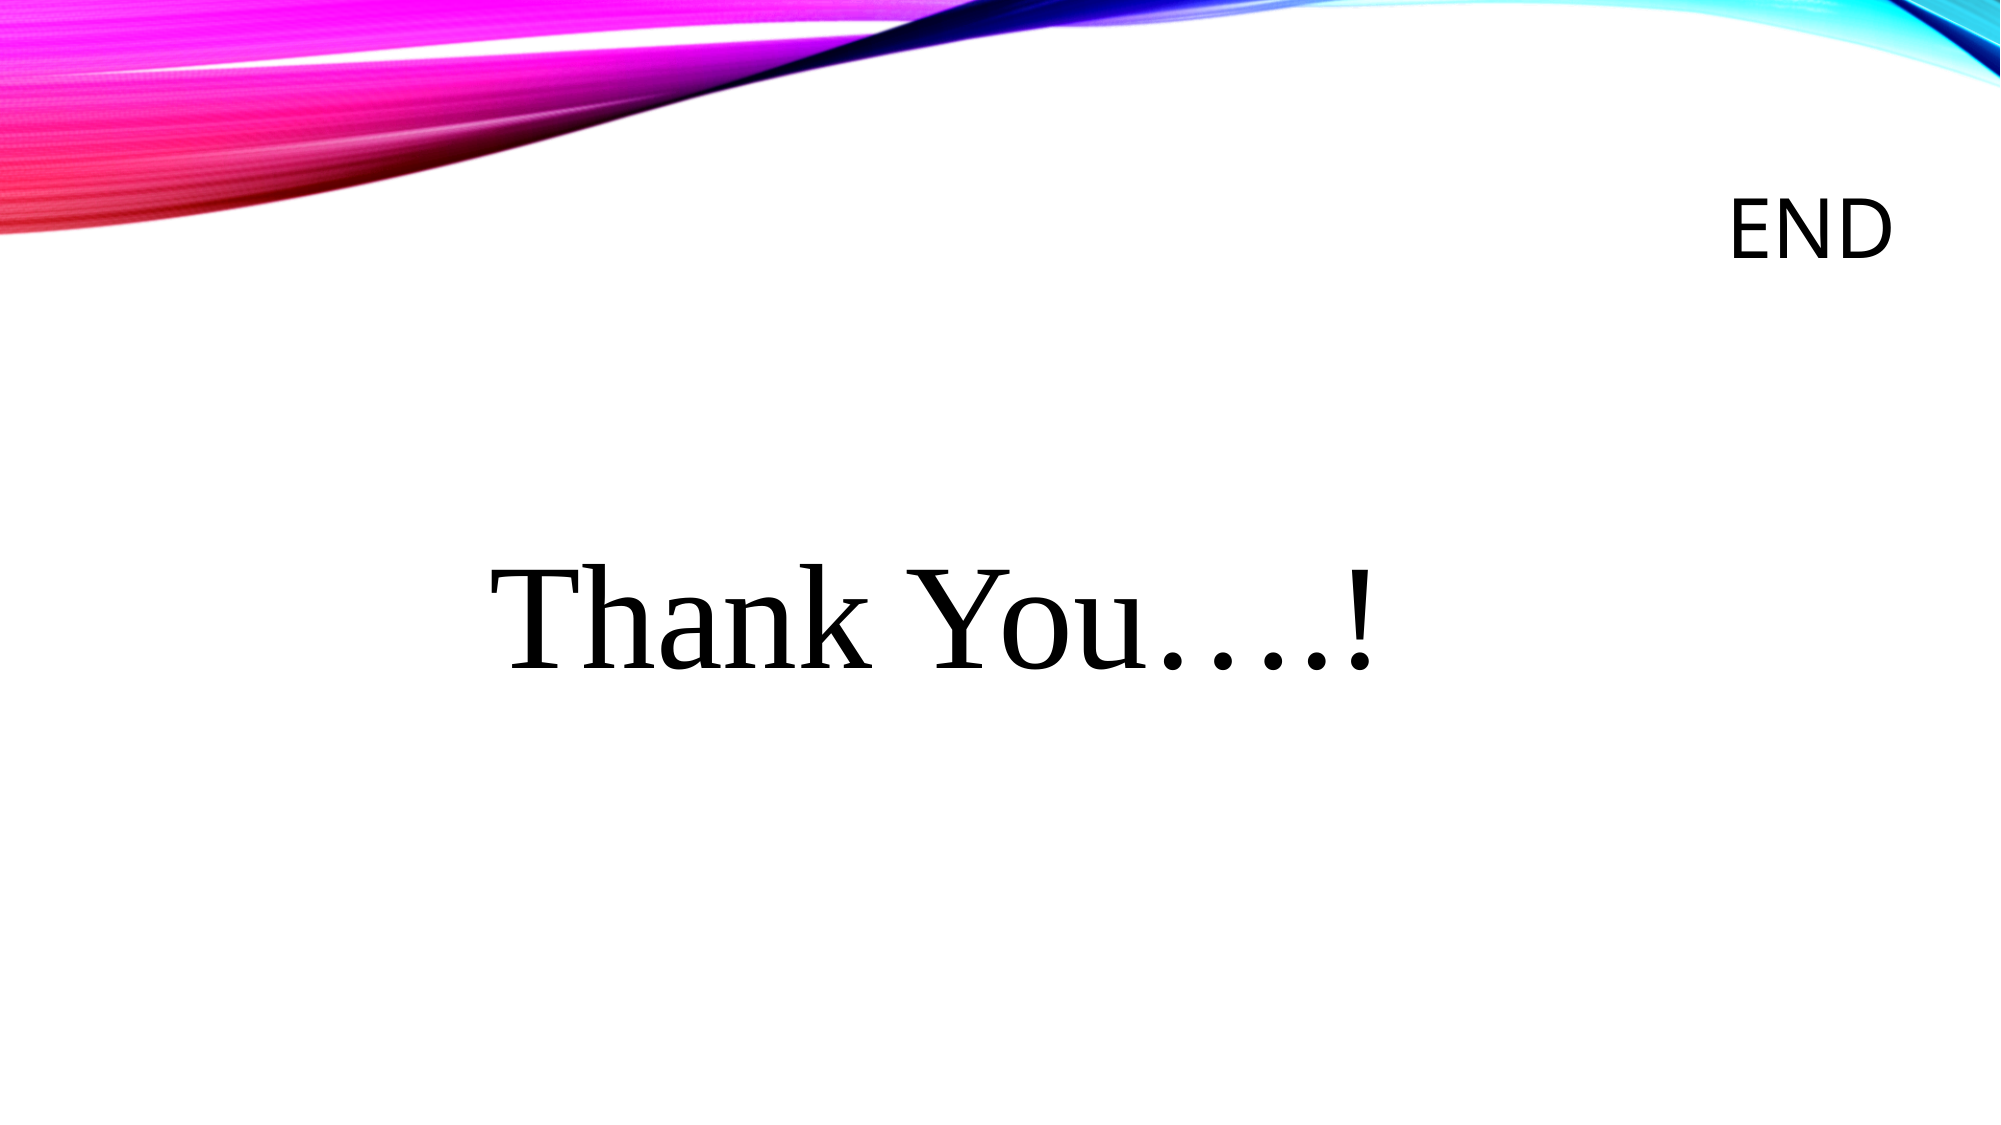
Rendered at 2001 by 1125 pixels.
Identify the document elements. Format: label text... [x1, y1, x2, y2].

picture [0, 0, 2000, 237]
picture [1890, 0, 2000, 75]
title End [474, 125, 1912, 338]
list Thank You….! [474, 531, 1468, 813]
picture [1910, 0, 2000, 45]
